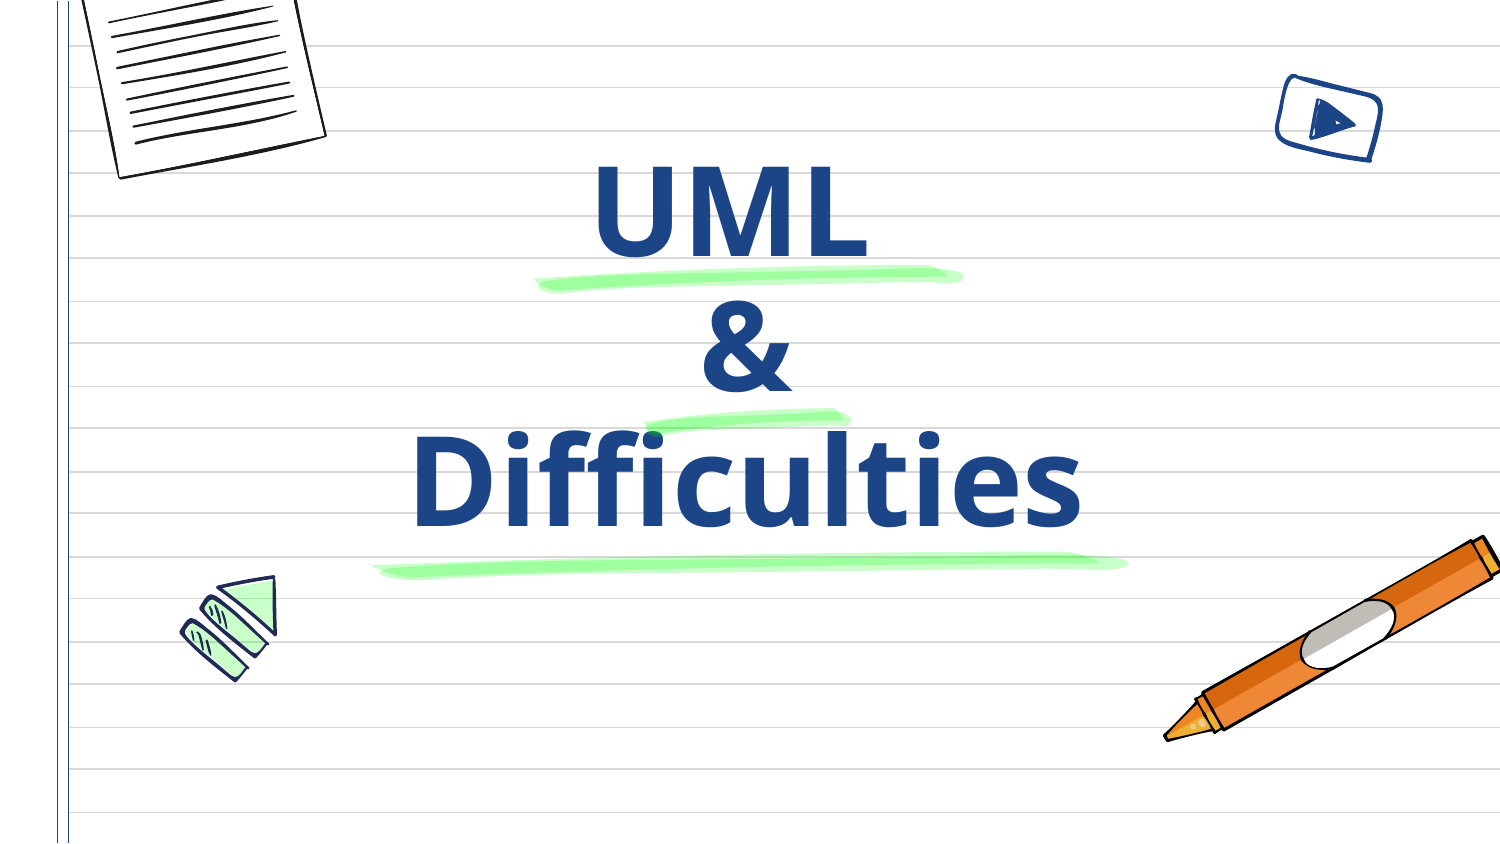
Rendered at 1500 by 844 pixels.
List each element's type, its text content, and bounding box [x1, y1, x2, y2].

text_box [360, 551, 1132, 581]
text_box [1139, 600, 1500, 686]
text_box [527, 264, 966, 295]
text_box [640, 407, 853, 438]
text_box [1276, 83, 1382, 156]
title UML & Difficulties [311, 229, 1182, 473]
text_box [179, 570, 278, 682]
